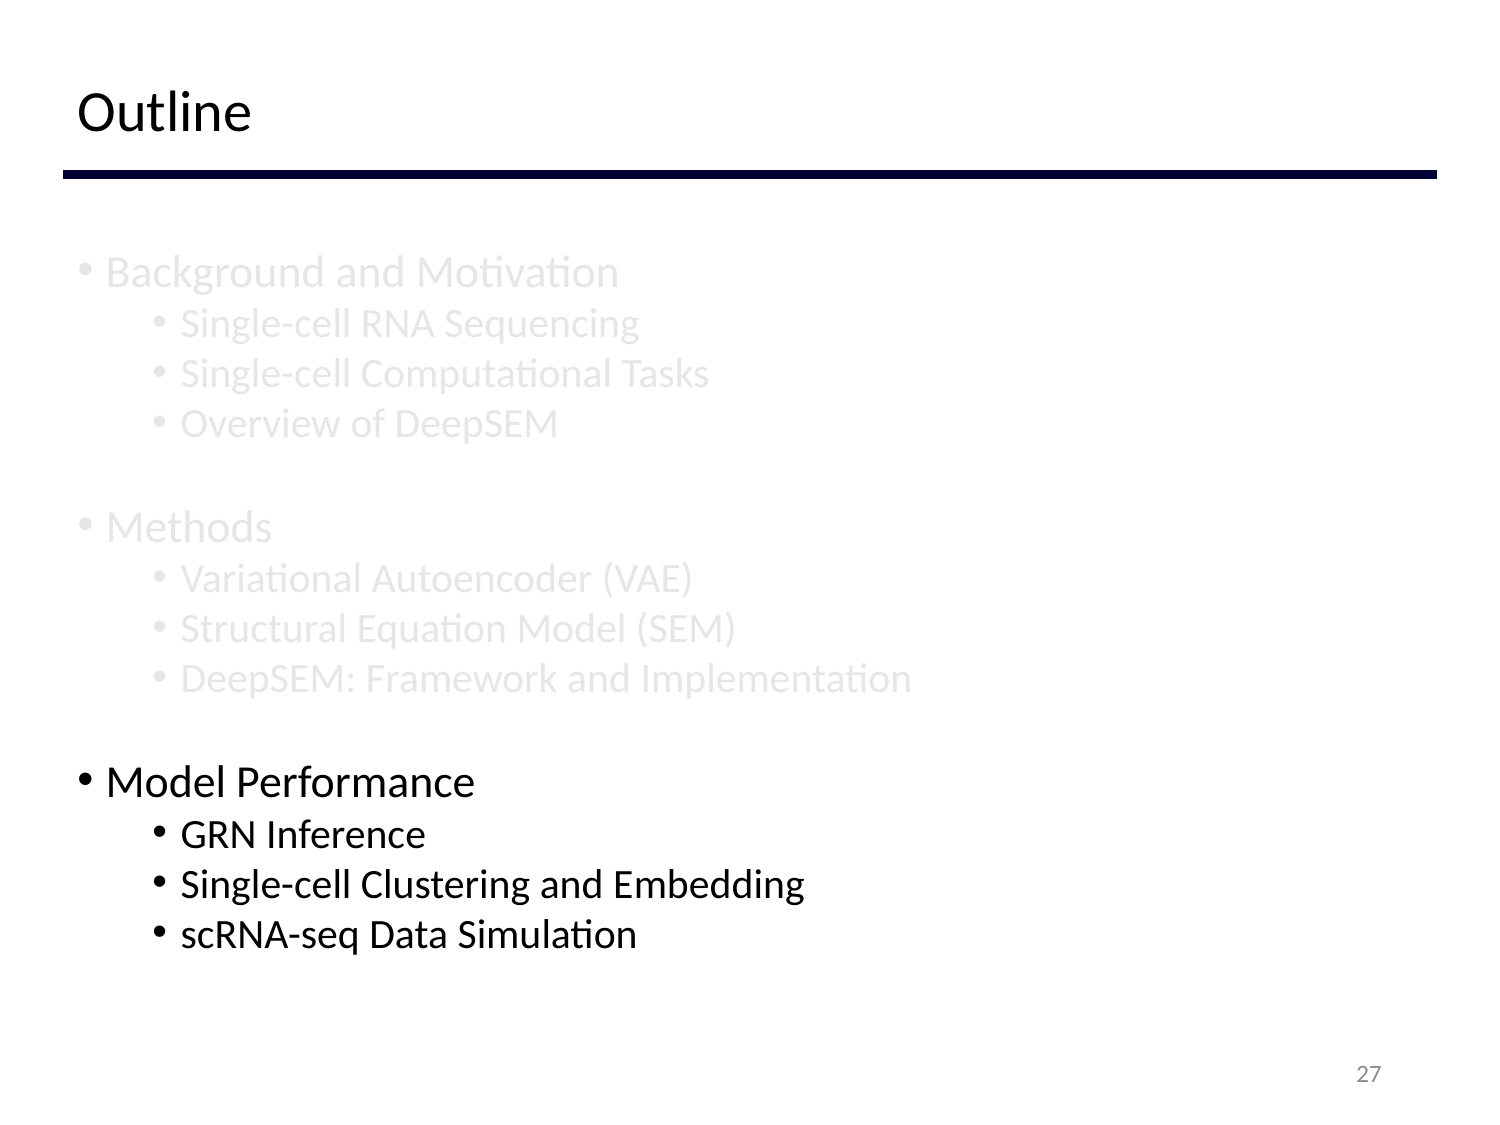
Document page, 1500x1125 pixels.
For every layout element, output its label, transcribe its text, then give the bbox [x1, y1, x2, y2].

slide_number 27 [1059, 1042, 1397, 1103]
text_box Background and Motivation Single-cell RNA Sequencing Single-cell Computational Tasks Overview of DeepSEM Methods Variational Autoencoder (VAE) Structural Equation Model (SEM) DeepSEM: Framework and Implementation Model Performance GRN Inference Single-cell Clustering and Embedding scRNA-seq Data Simulation [62, 233, 1455, 1014]
title Outline [62, 55, 1357, 170]
